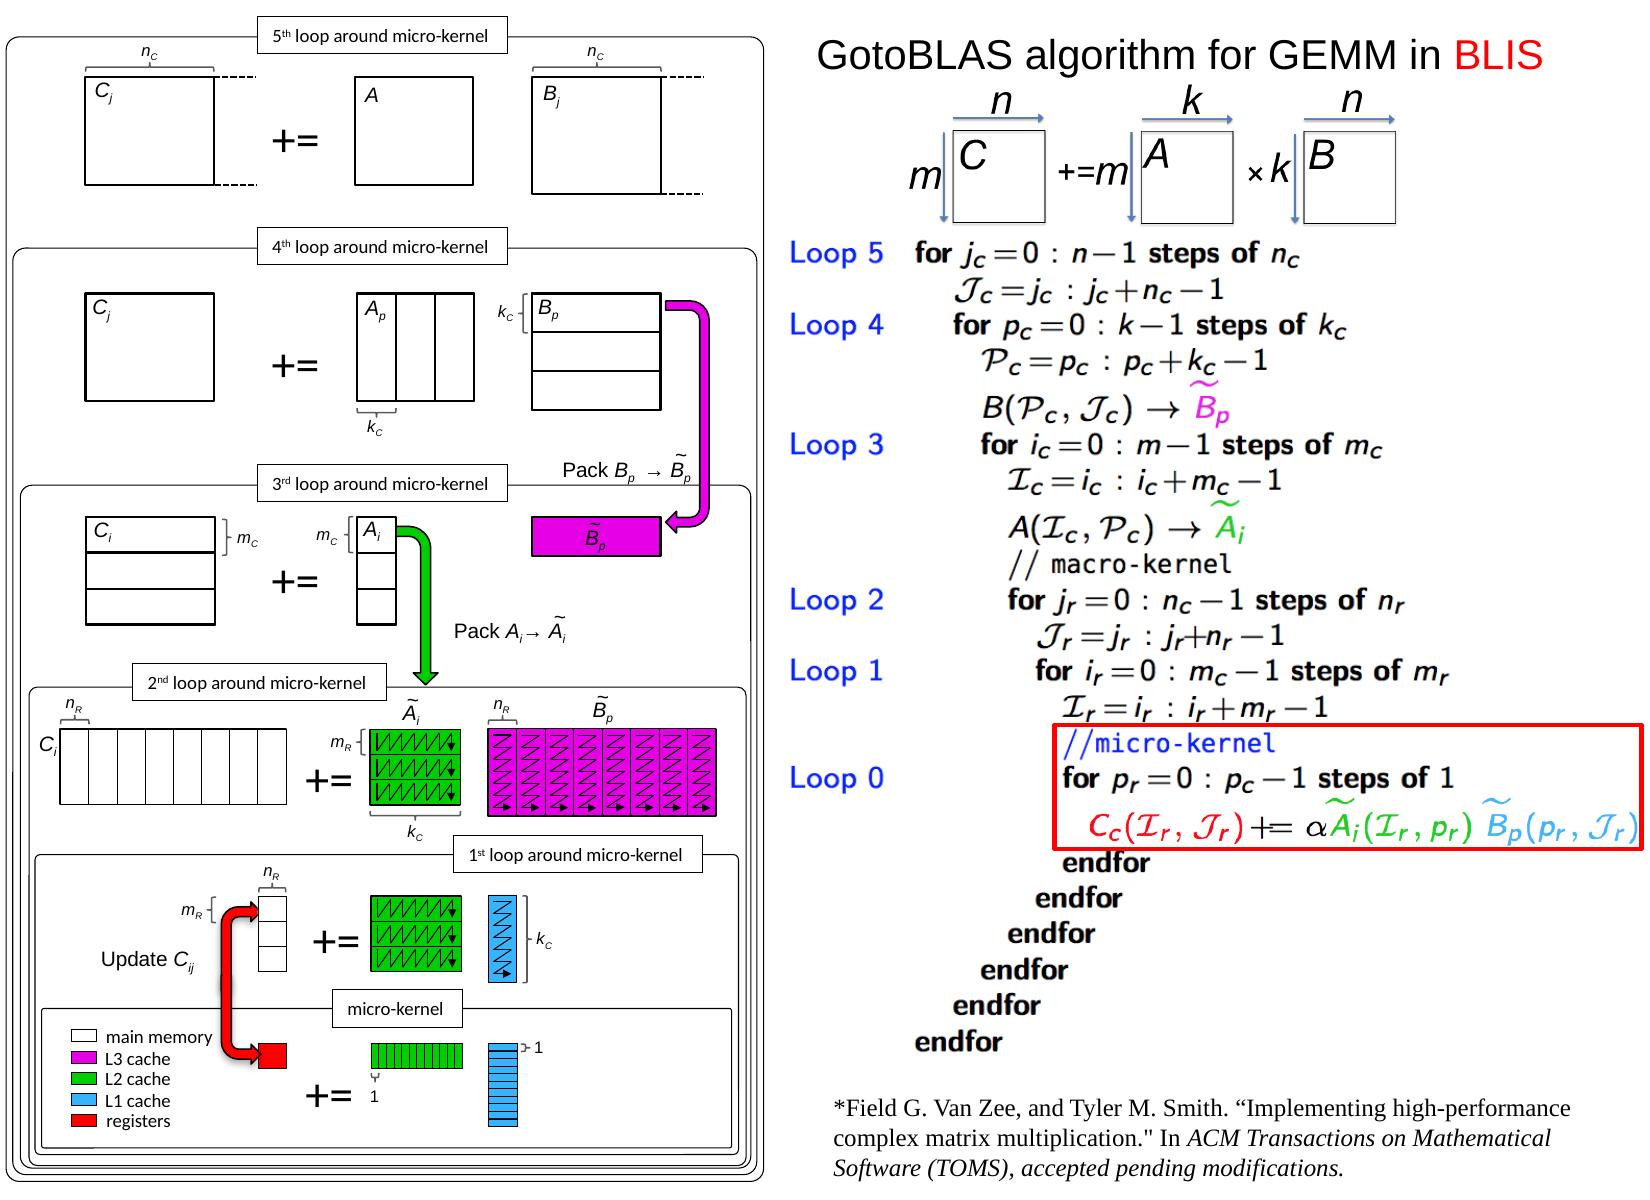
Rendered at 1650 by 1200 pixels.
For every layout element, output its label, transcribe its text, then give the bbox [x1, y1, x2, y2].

text_box [1638, 723, 1644, 798]
text_box 5th loop around micro-kernel [257, 16, 508, 54]
text_box nC [572, 32, 622, 67]
text_box *Field G. Van Zee, and Tyler M. Smith. “Implementing high-performance complex matrix multiplication." In ACM Transactions on Mathematical Software (TOMS), accepted pending modifications. [818, 1083, 1650, 1200]
text_box nC [126, 32, 176, 67]
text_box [12, 226, 757, 1175]
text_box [763, 433, 771, 490]
text_box GotoBLAS algorithm for GEMM in BLIS [681, 20, 1650, 93]
picture [776, 59, 1642, 1067]
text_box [75, 286, 661, 411]
text_box [3, 34, 766, 1184]
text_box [77, 69, 704, 194]
